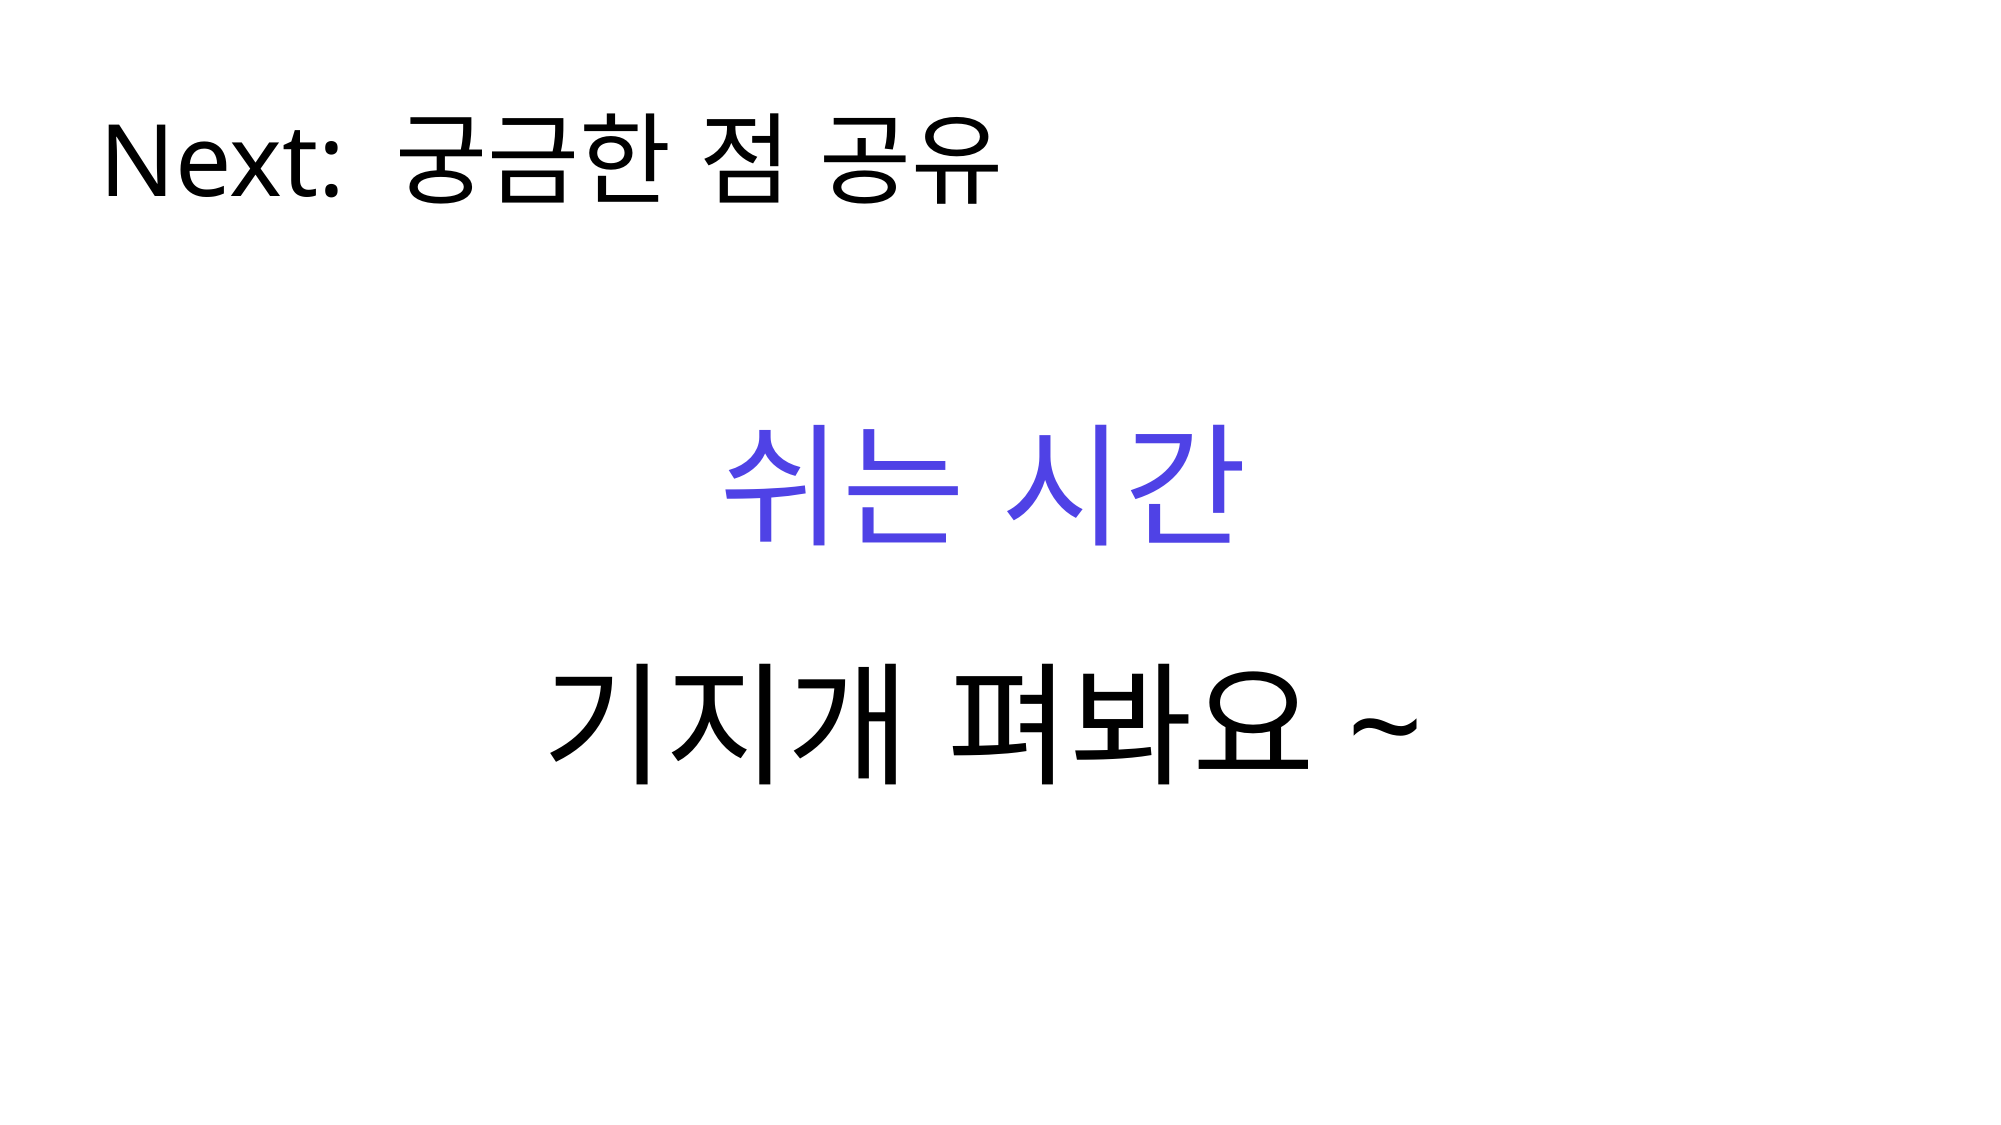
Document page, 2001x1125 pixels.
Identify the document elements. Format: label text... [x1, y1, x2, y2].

text_box Next: 궁금한 점 공유 [84, 88, 1019, 224]
text_box 쉬는 시간 기지개 펴봐요~ [528, 314, 1439, 810]
